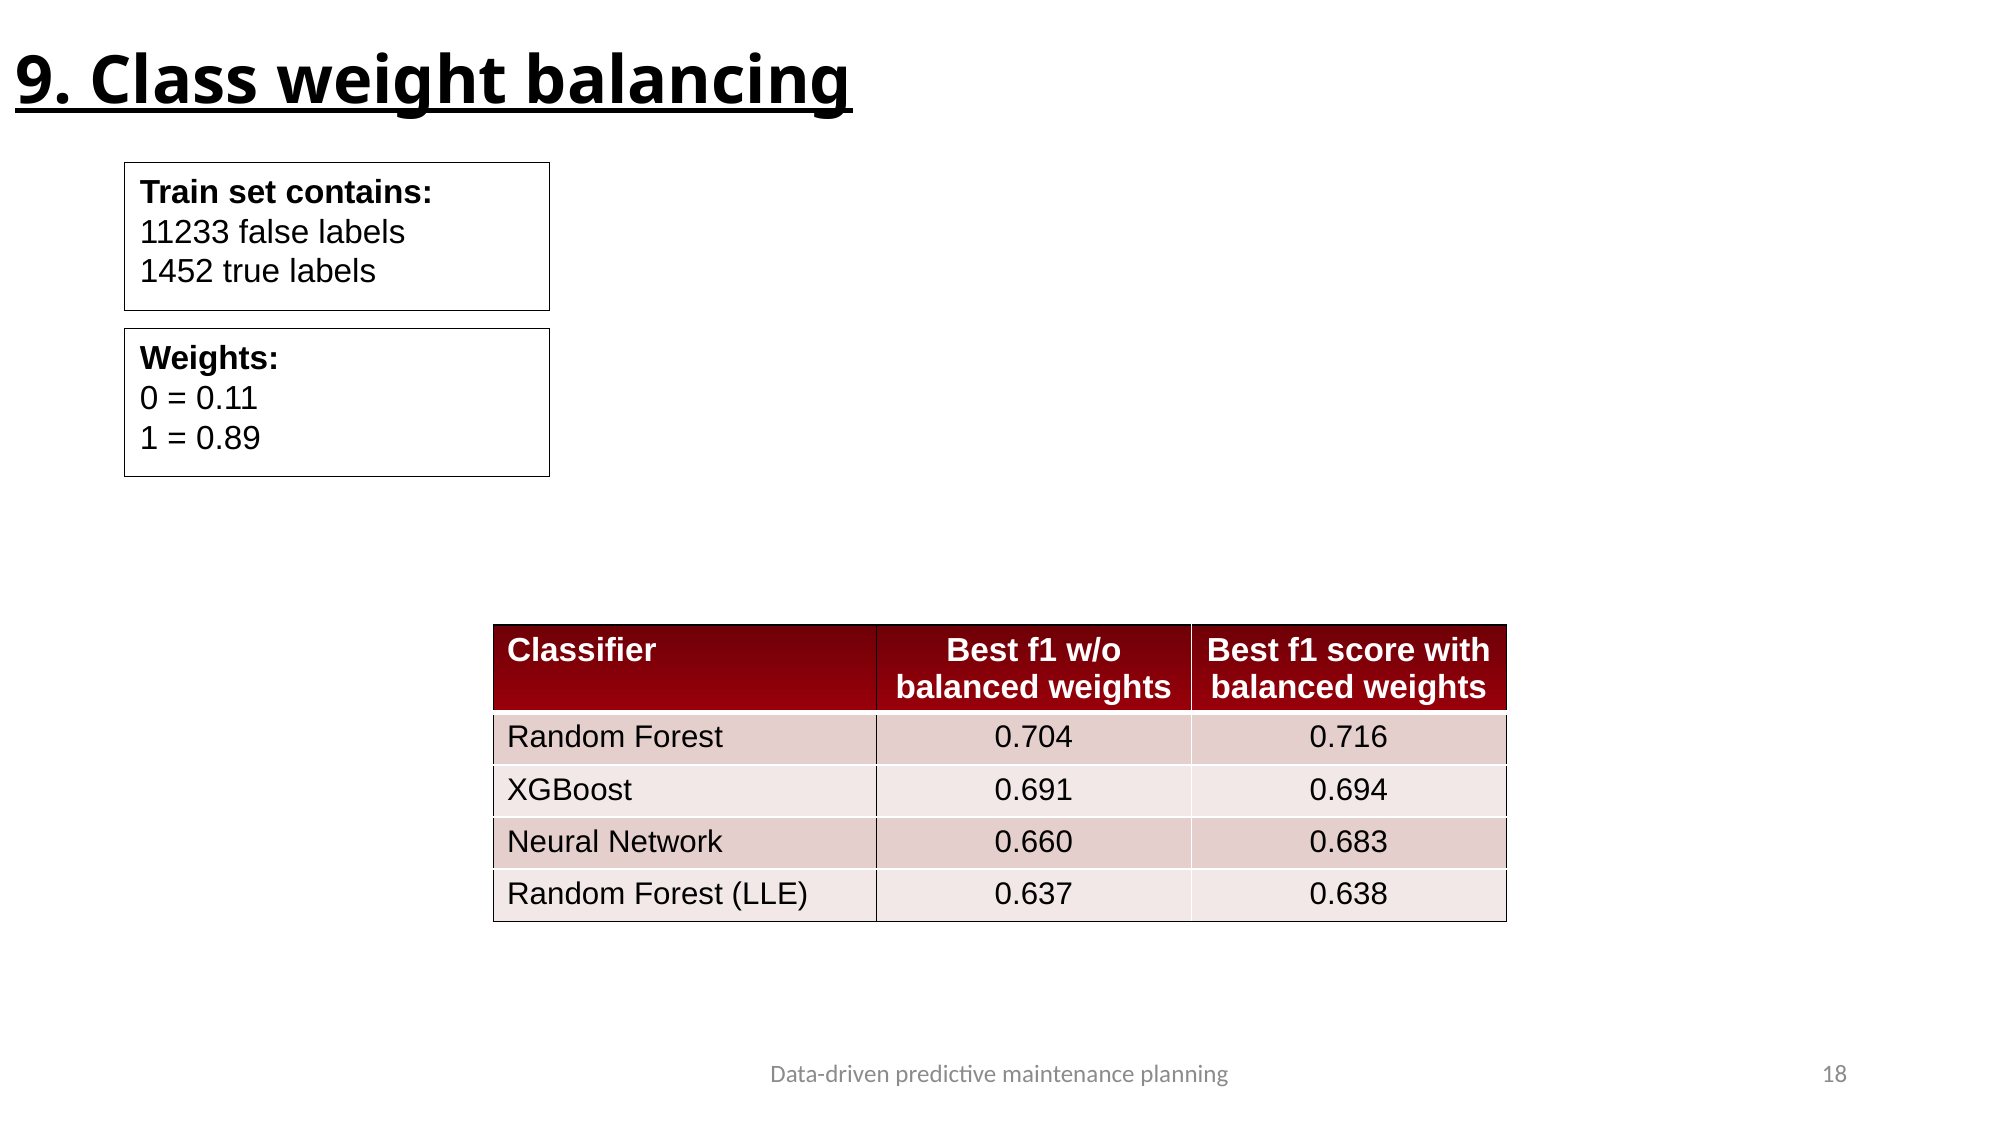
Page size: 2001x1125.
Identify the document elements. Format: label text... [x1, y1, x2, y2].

text_box Weights: 0 = 0.11 1 = 0.89 [124, 328, 550, 477]
table_header Classifier [494, 626, 876, 710]
table_cell Random Forest (LLE) [494, 870, 876, 921]
table_cell Random Forest [494, 715, 876, 764]
table_cell 0.716 [1192, 715, 1506, 764]
table_header Best f1 w/o balanced weights [877, 626, 1191, 710]
title 9. Class weight balancing [0, 39, 1874, 125]
text_box Train set contains: 11233 false labels 1452 true labels [124, 162, 550, 311]
table_cell 0.691 [877, 766, 1191, 816]
table_cell 0.683 [1192, 818, 1506, 868]
table_header Best f1 score with balanced weights [1192, 626, 1506, 710]
table_cell XGBoost [494, 766, 876, 816]
table_cell Neural Network [494, 818, 876, 868]
table_cell 0.694 [1192, 766, 1506, 816]
footer Data-driven predictive maintenance planning [662, 1042, 1338, 1103]
slide_number 18 [1412, 1042, 1863, 1103]
table_cell 0.637 [877, 870, 1191, 921]
table_cell 0.660 [877, 818, 1191, 868]
table_cell 0.638 [1192, 870, 1506, 921]
table_cell 0.704 [877, 715, 1191, 764]
